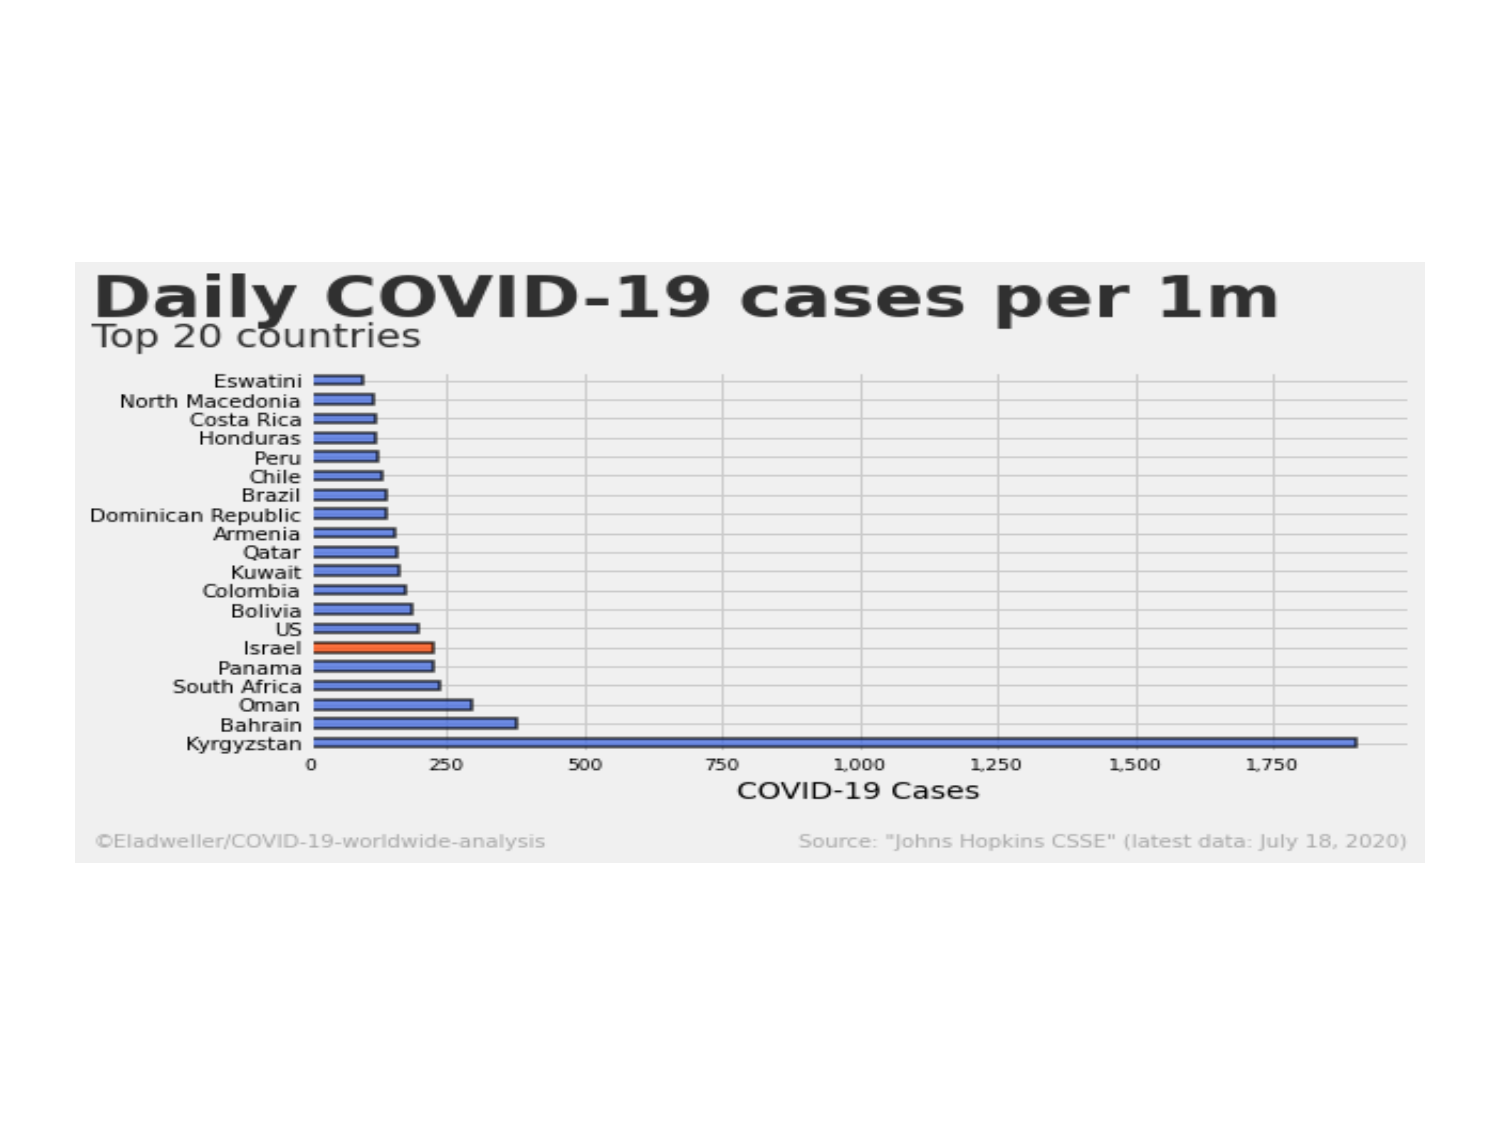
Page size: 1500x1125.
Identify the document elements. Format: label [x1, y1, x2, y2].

picture [74, 262, 1426, 863]
